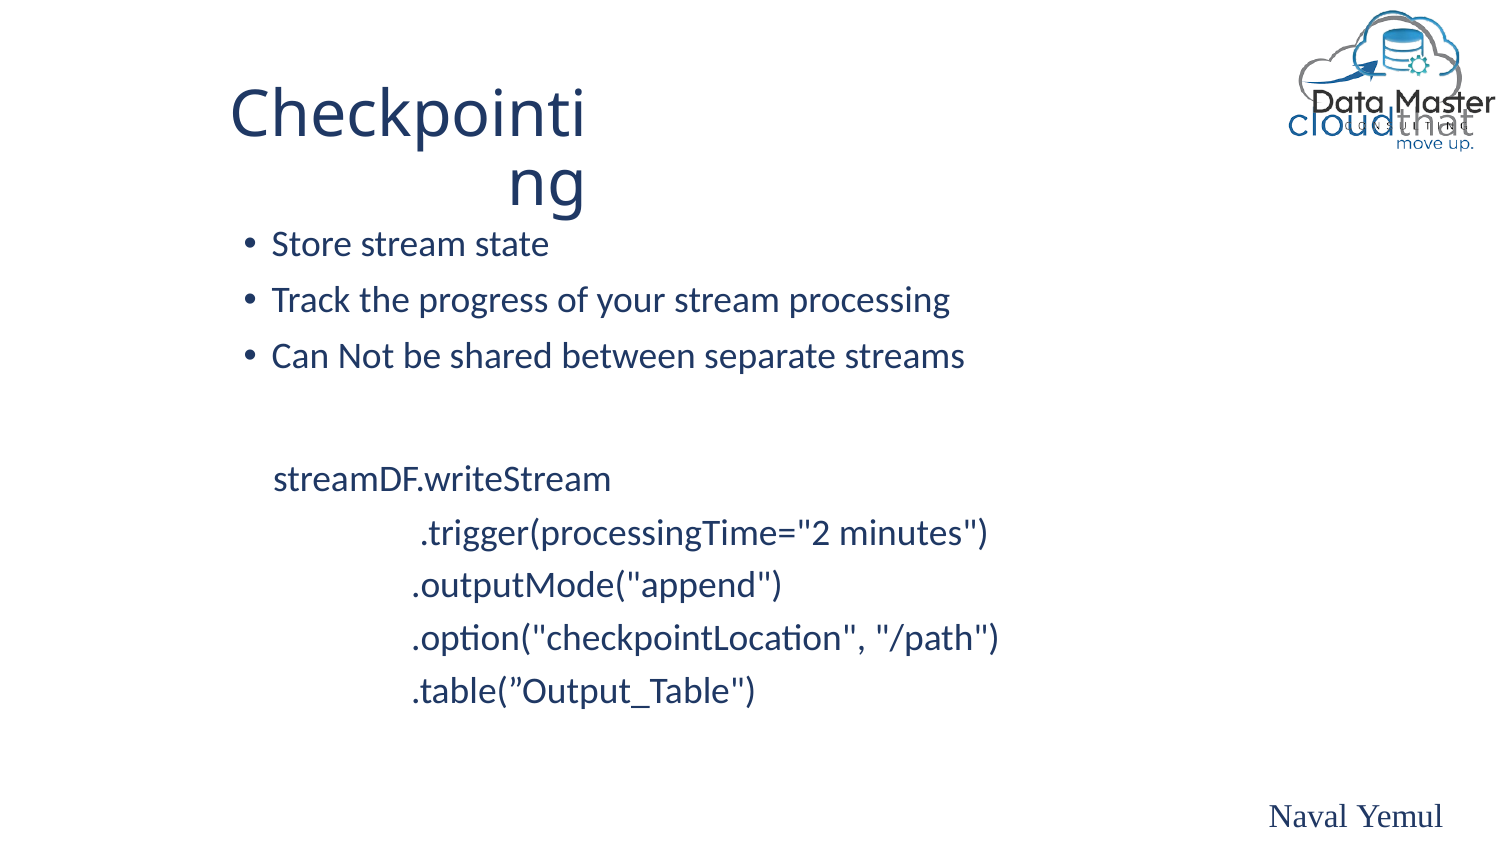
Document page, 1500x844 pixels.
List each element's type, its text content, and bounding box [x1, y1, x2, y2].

text_box Naval Yemul [1253, 786, 1499, 842]
picture [1280, 3, 1497, 159]
list Store stream state Track the progress of your stream processing Can Not be shared between separate streams [228, 231, 998, 385]
title Checkpointing [181, 31, 603, 269]
text_box streamDF.writeStream .trigger(processingTime="2 minutes") .outputMode("append") .option("checkpointLocation", "/path") .table(”Output_Table") [258, 452, 1028, 736]
